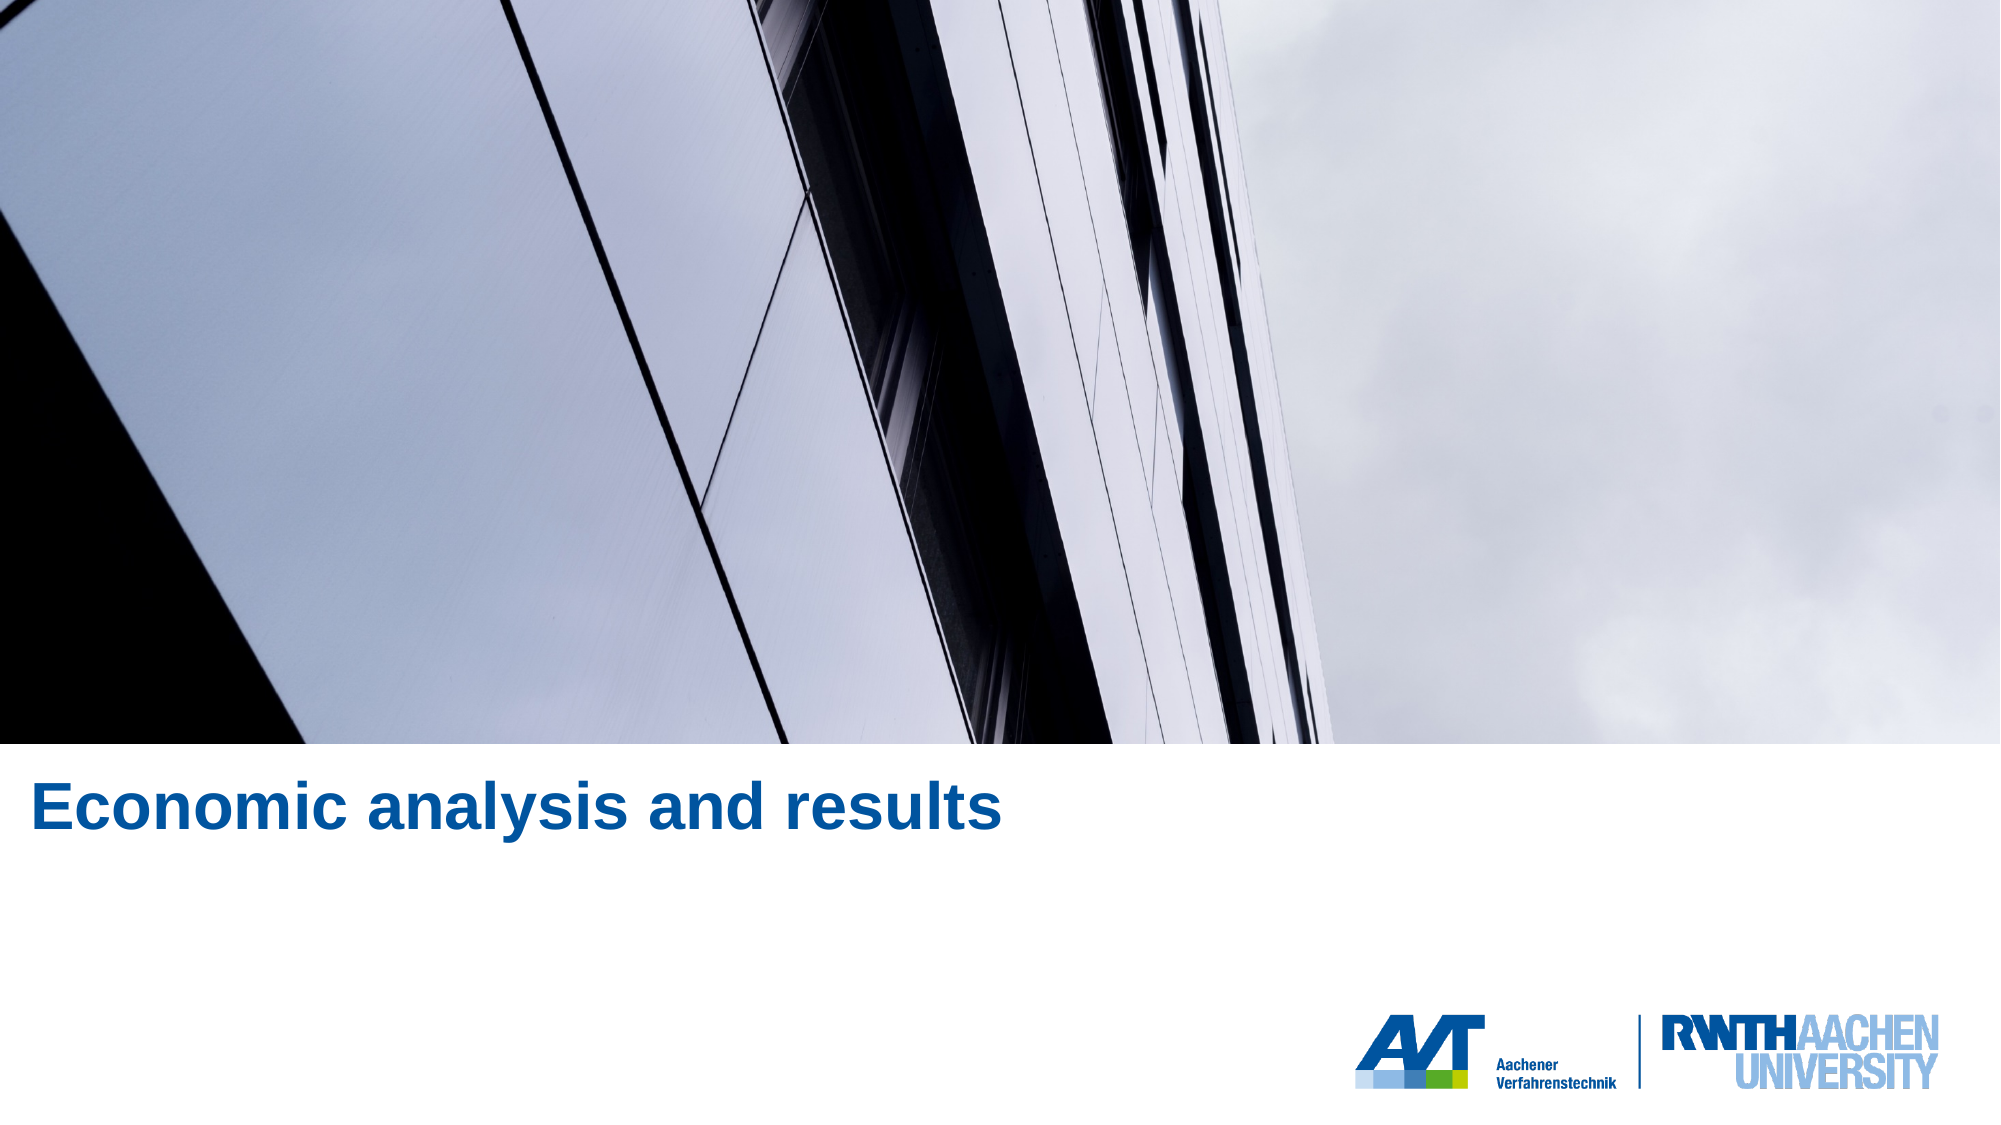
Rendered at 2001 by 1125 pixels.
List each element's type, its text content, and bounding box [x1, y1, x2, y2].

picture [1332, 978, 1961, 1125]
picture [0, 0, 2000, 744]
title Economic analysis and results [30, 771, 1905, 861]
